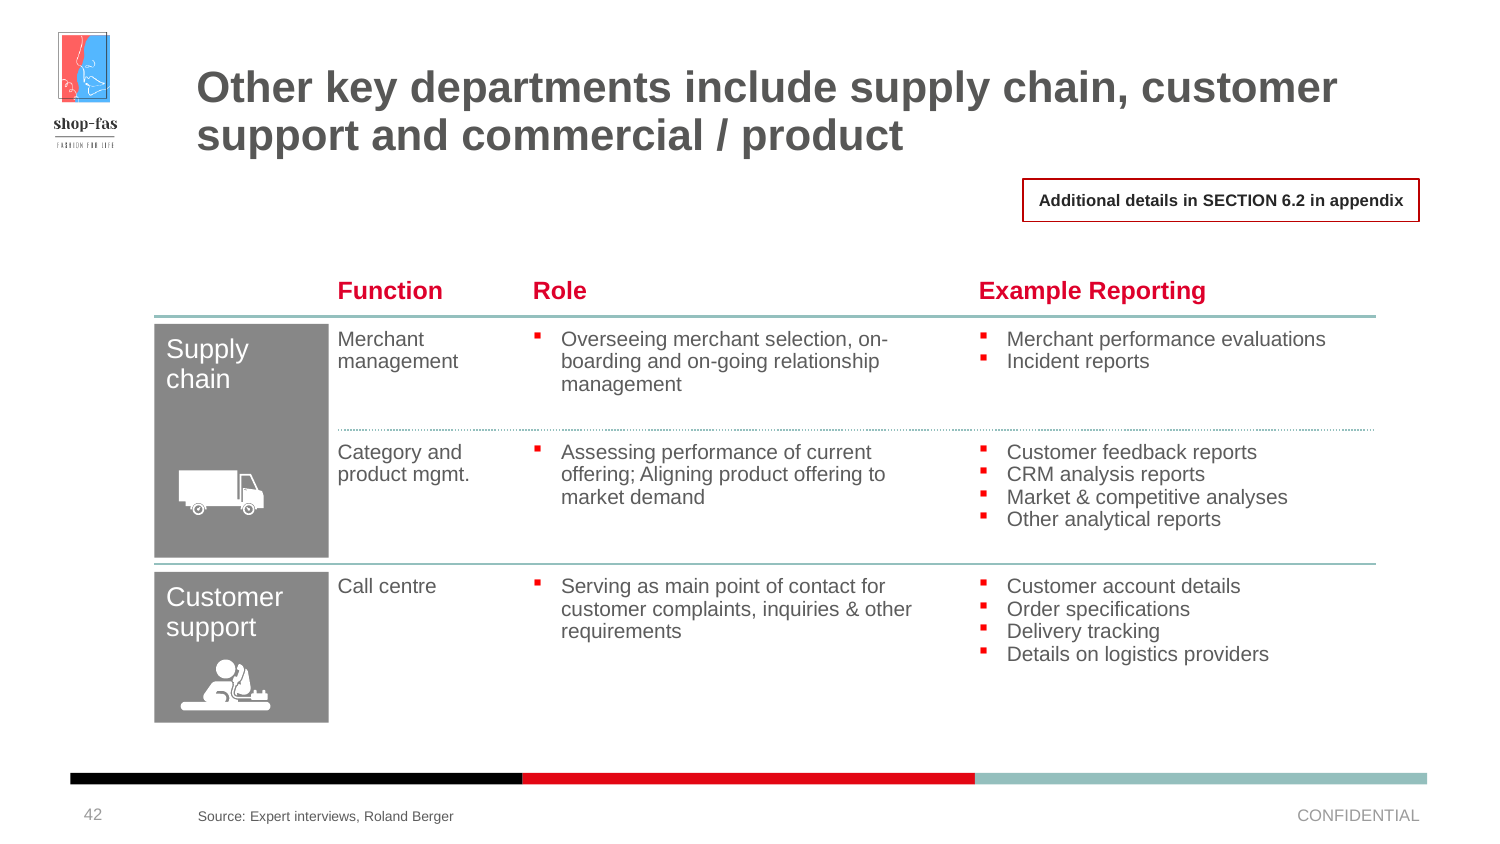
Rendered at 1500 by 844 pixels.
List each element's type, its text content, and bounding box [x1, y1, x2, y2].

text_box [178, 470, 264, 516]
slide_number 42 [69, 791, 419, 837]
text_box Role [532, 277, 930, 315]
text_box Function [337, 277, 508, 315]
text_box Category and product mgmt. [337, 436, 508, 487]
text_box Customer feedback reports CRM analysis reports Market & competitive analyses Other analytical reports [978, 436, 1376, 532]
text_box Overseeing merchant selection, on-boarding and on-going relationship management [532, 324, 930, 396]
text_box Customer support [154, 571, 329, 723]
text_box Example Reporting [978, 277, 1376, 316]
text_box Customer account details Order specifications Delivery tracking Details on logistics providers [978, 570, 1376, 666]
text_box Supply chain [154, 323, 329, 558]
text_box Serving as main point of contact for customer complaints, inquiries & other requirements [532, 573, 930, 644]
text_box Additional details in SECTION 6.2 in appendix [1023, 178, 1419, 222]
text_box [180, 659, 271, 711]
text_box Merchant management [337, 324, 508, 374]
title Other key departments include supply chain, customer support and commercial / product [196, 64, 1430, 206]
text_box Merchant performance evaluations Incident reports [978, 321, 1376, 374]
text_box Call centre [337, 573, 508, 599]
picture [0, 0, 166, 180]
text_box Assessing performance of current offering; Aligning product offering to market demand [532, 439, 930, 509]
text_box Source: Expert interviews, Roland Berger [197, 809, 455, 825]
